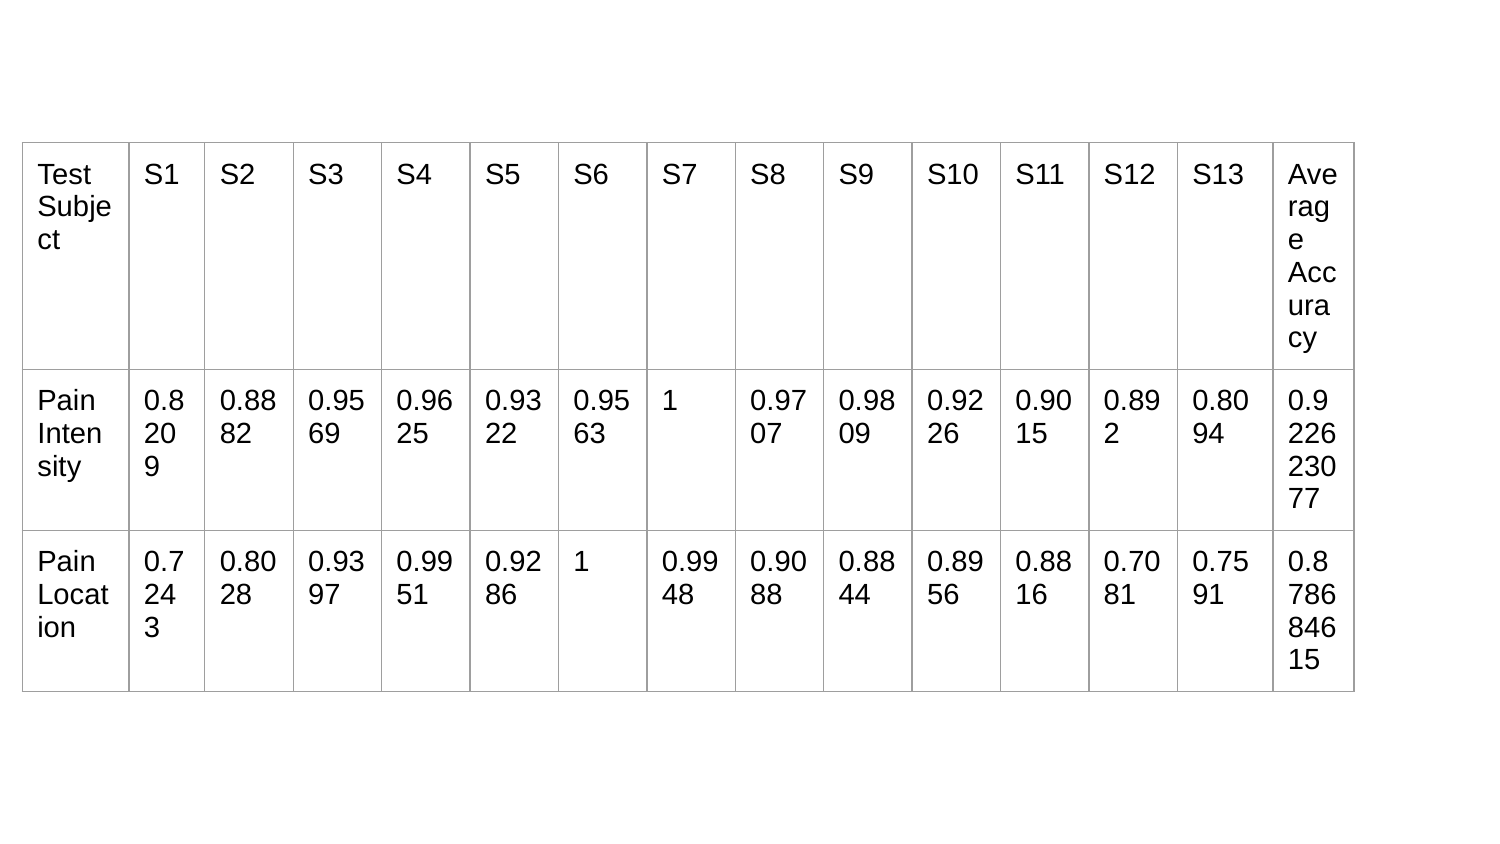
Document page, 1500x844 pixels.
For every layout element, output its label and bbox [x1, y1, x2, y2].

table_cell [913, 370, 1000, 530]
table_header [1090, 143, 1177, 369]
table_header [736, 143, 823, 369]
table_cell [471, 531, 558, 691]
table_header [648, 143, 735, 369]
table_header [294, 143, 381, 369]
table_cell [294, 370, 381, 530]
table_cell [736, 531, 823, 691]
table_header [205, 143, 293, 369]
table_cell [736, 370, 823, 530]
table_cell [1001, 531, 1088, 691]
table_cell [824, 370, 911, 530]
table_header [1274, 143, 1353, 369]
table_cell [824, 531, 911, 691]
table_cell [205, 531, 293, 691]
table_cell [559, 531, 646, 691]
table_cell [294, 531, 381, 691]
table_cell [1178, 370, 1272, 530]
table_cell [382, 531, 469, 691]
table_cell [130, 370, 204, 530]
table_header [559, 143, 646, 369]
table_header [1001, 143, 1088, 369]
table_cell [205, 370, 293, 530]
table_header [1178, 143, 1272, 369]
table_cell [382, 370, 469, 530]
table_cell [1178, 531, 1272, 691]
table_header [824, 143, 911, 369]
table_cell [648, 370, 735, 530]
table_cell [1090, 370, 1177, 530]
table_header [382, 143, 469, 369]
table_cell [1274, 370, 1353, 530]
table_header [471, 143, 558, 369]
table_cell [559, 370, 646, 530]
table_cell [130, 531, 204, 691]
table_header [913, 143, 1000, 369]
table_cell [1001, 370, 1088, 530]
table_header [23, 143, 128, 369]
table_cell [1090, 531, 1177, 691]
table_cell [1274, 531, 1353, 691]
table_cell [913, 531, 1000, 691]
table_header [130, 143, 204, 369]
table_cell [648, 531, 735, 691]
table_cell [23, 370, 128, 530]
table_cell [471, 370, 558, 530]
table_cell [23, 531, 128, 691]
